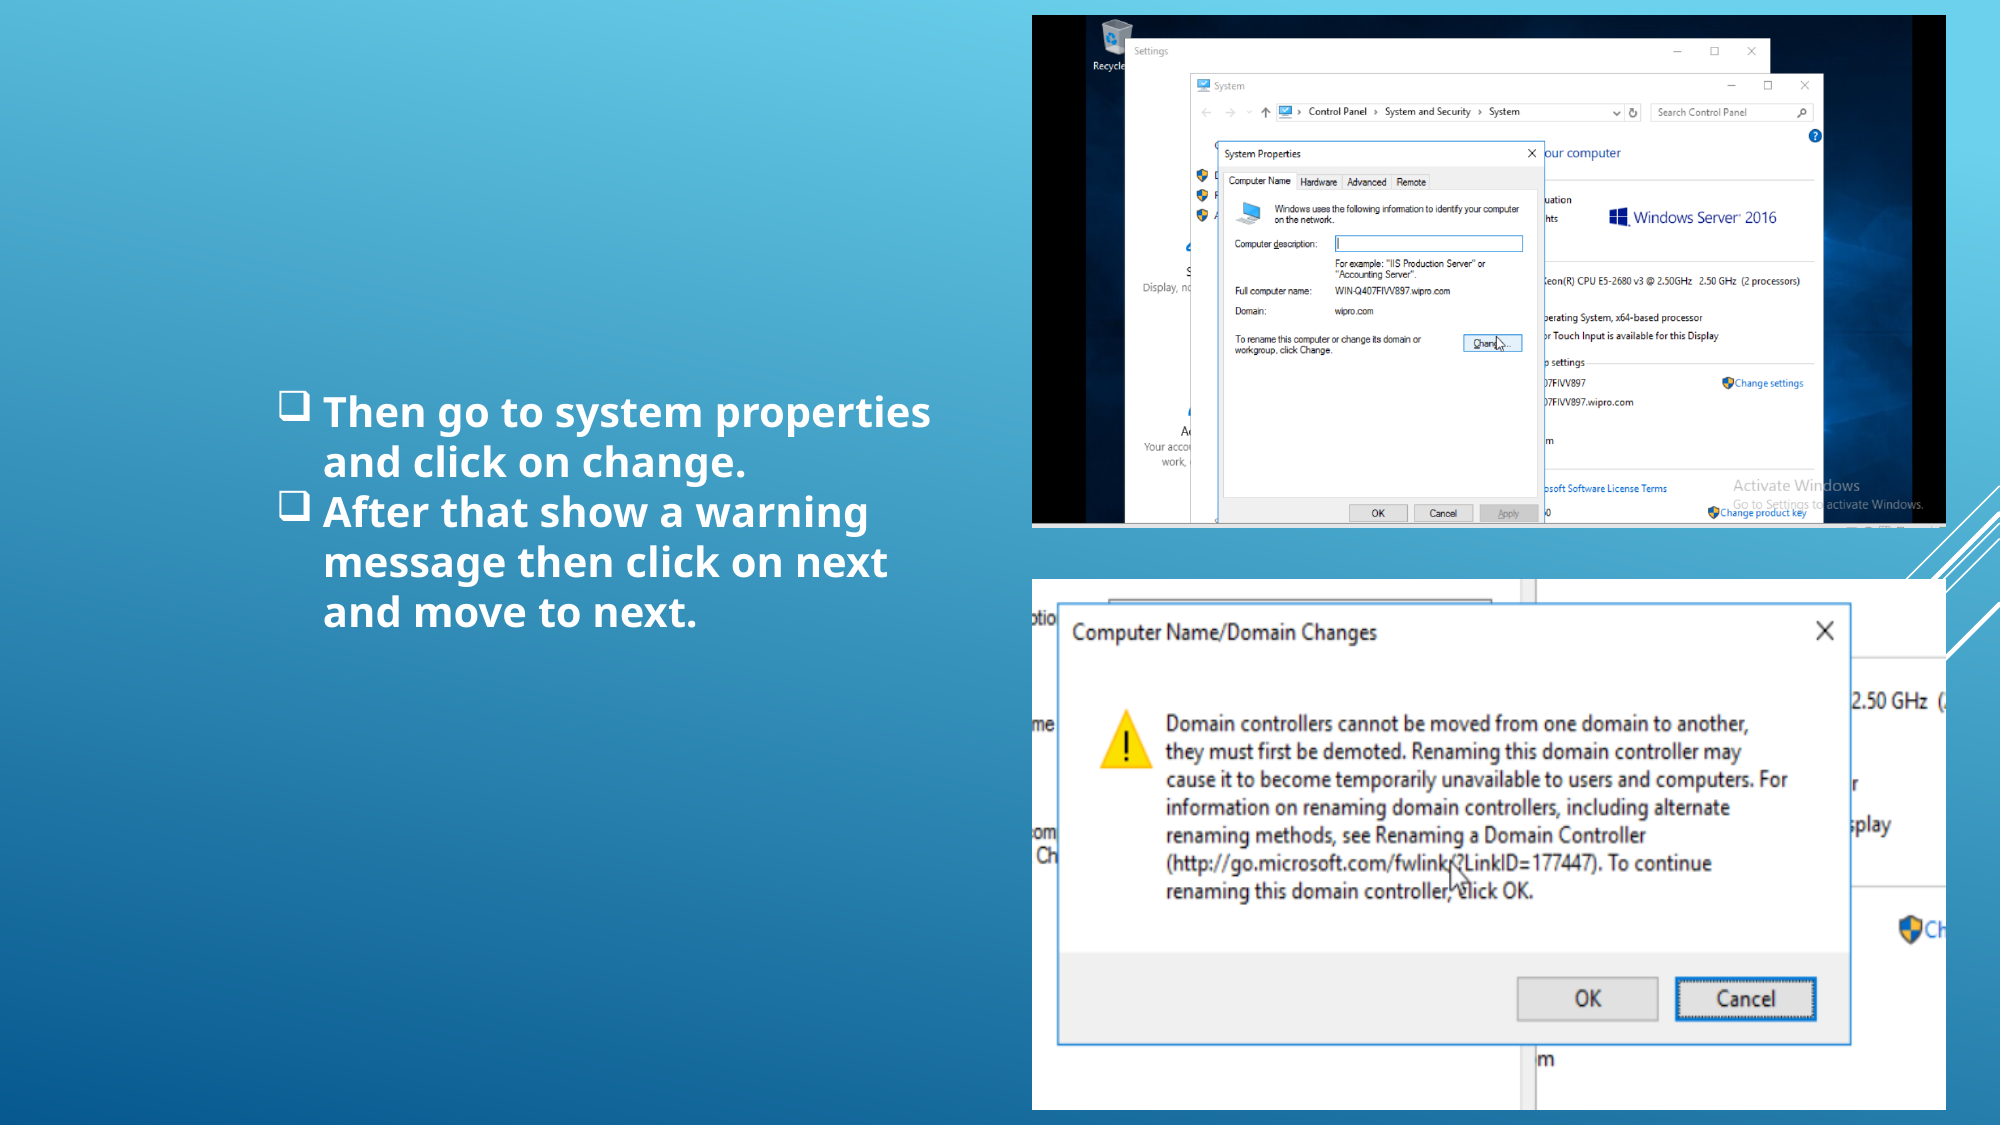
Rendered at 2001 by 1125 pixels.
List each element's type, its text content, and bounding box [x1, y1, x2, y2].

picture [1032, 579, 1946, 1110]
text_box Then go to system properties and click on change. After that show a warning message then click on next and move to next. [261, 378, 956, 644]
picture [1032, 15, 1946, 528]
